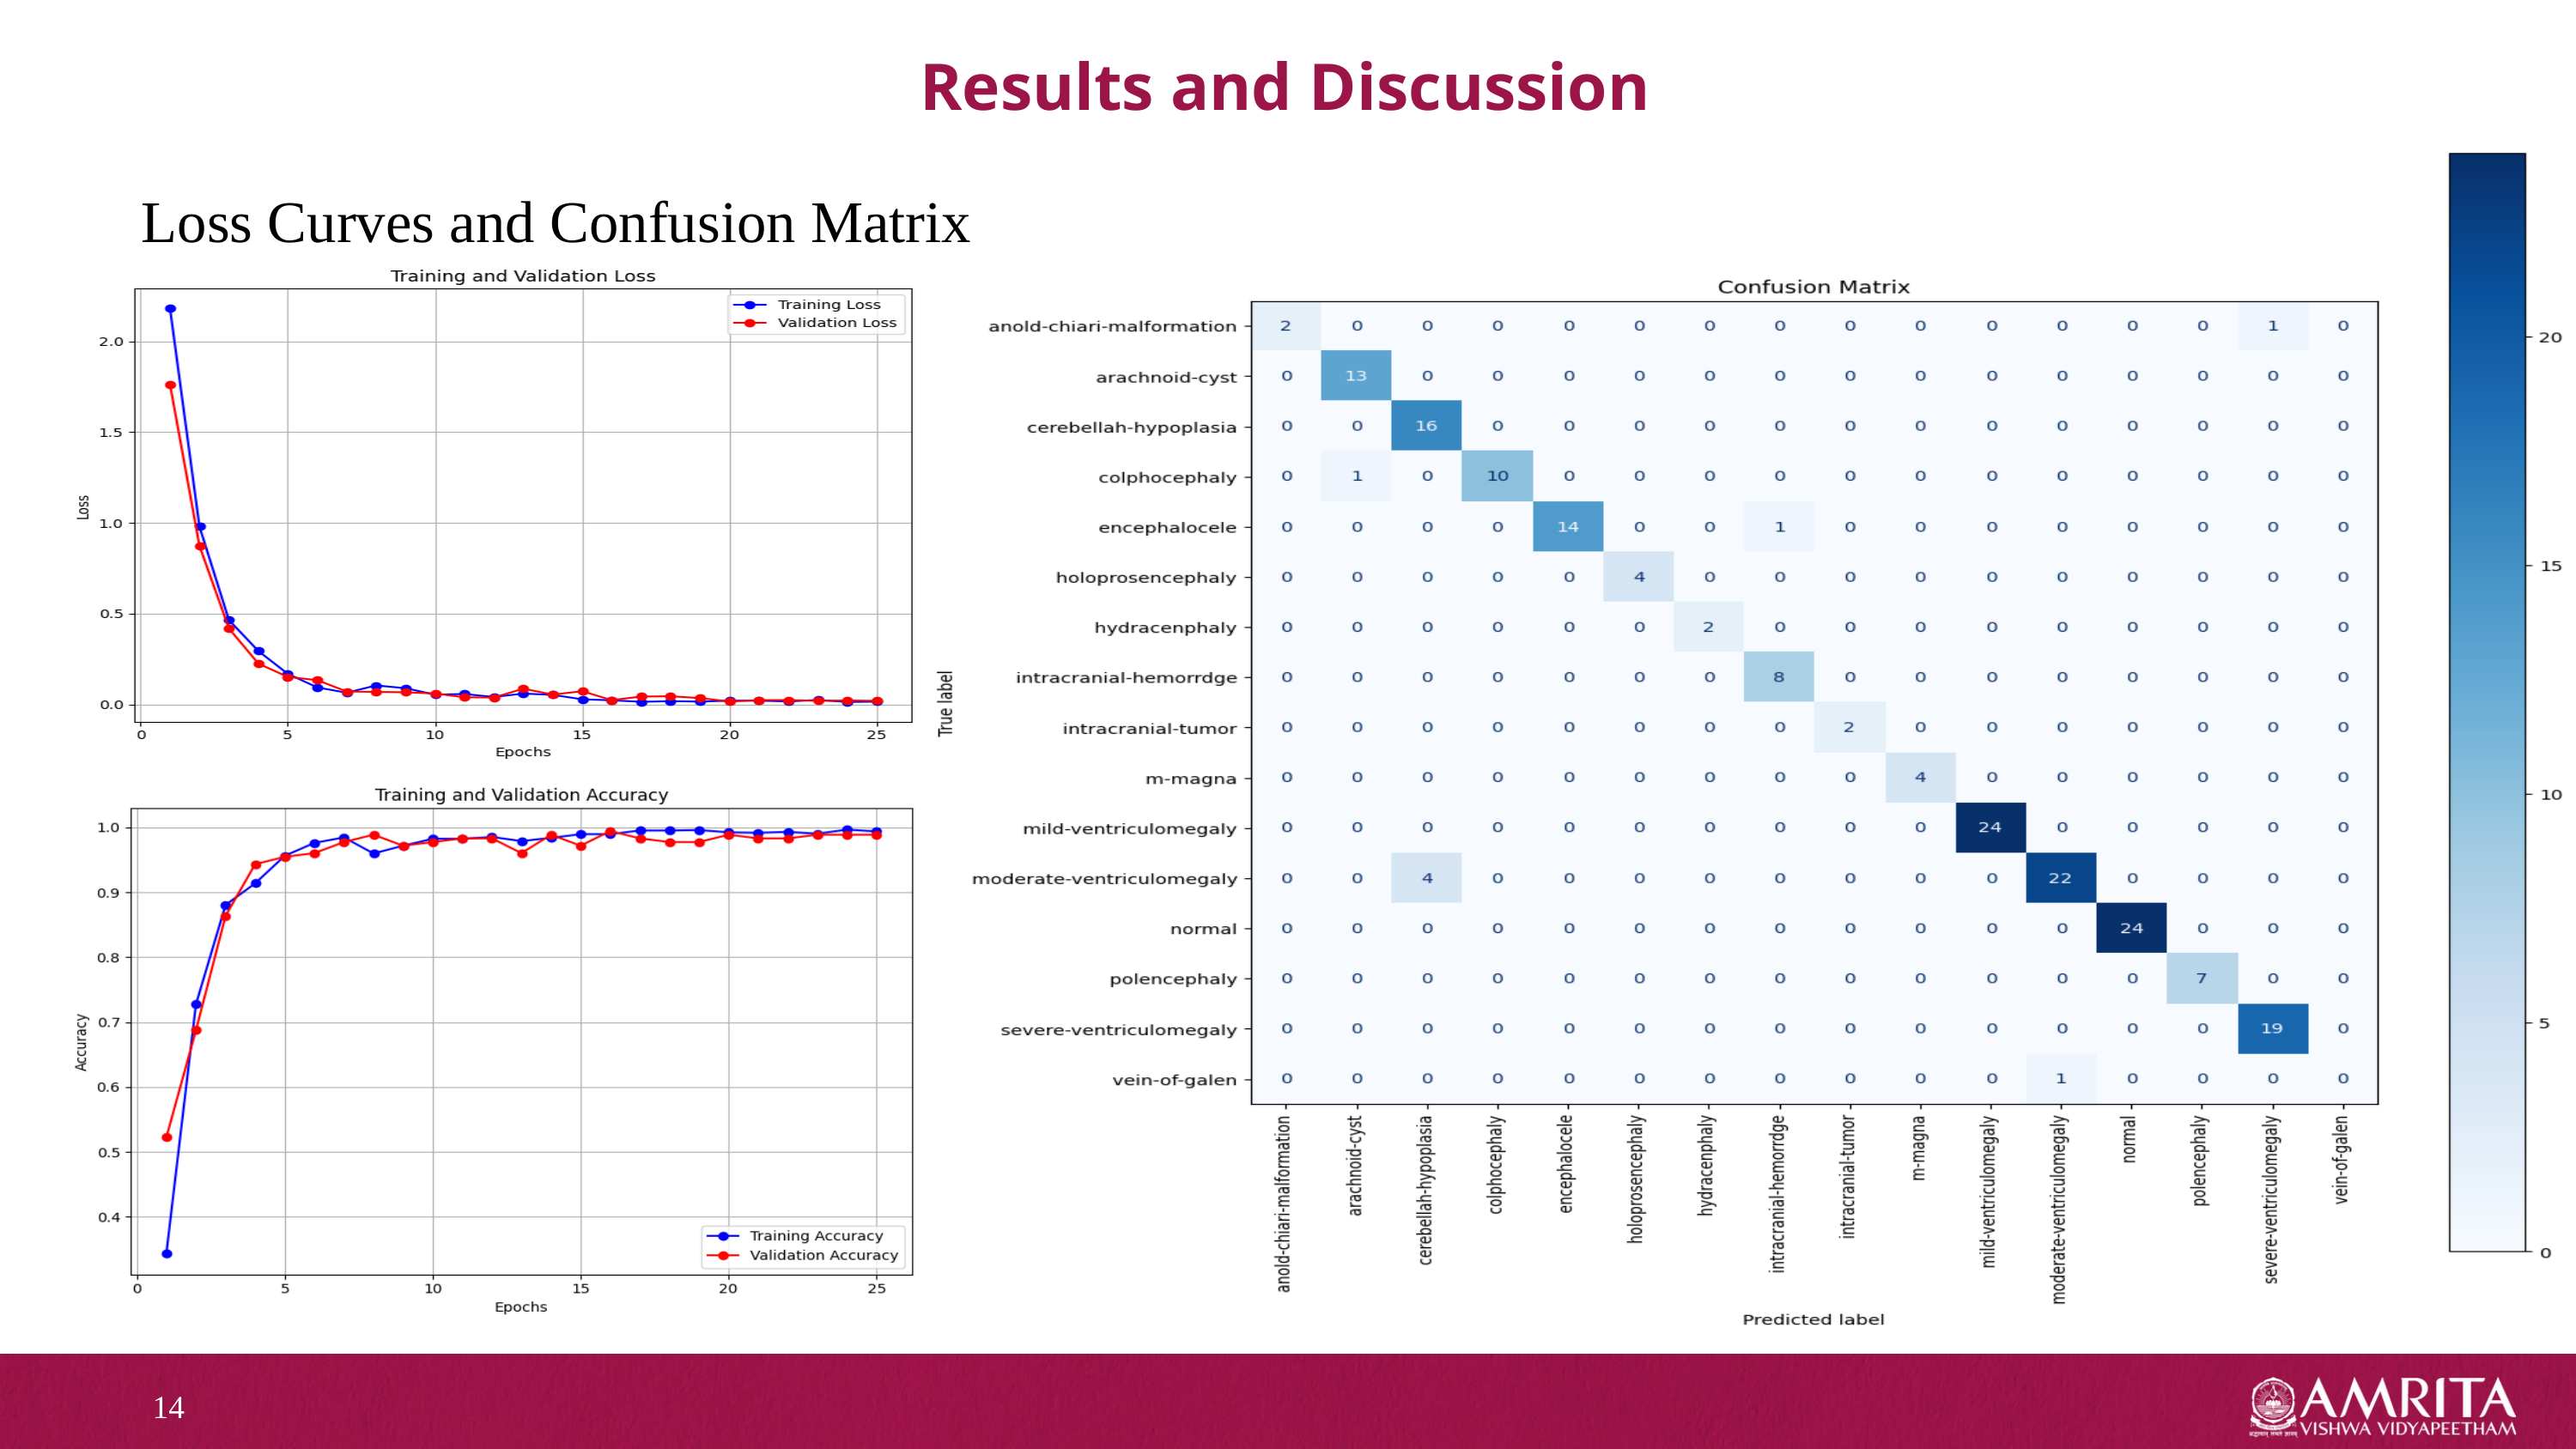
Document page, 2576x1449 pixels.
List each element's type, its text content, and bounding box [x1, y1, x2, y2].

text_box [0, 1354, 2576, 1449]
text_box Loss Curves and Confusion Matrix [128, 177, 920, 260]
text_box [379, 28, 2192, 145]
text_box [2249, 1377, 2517, 1438]
picture [64, 144, 2576, 1337]
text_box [24, 1367, 185, 1446]
